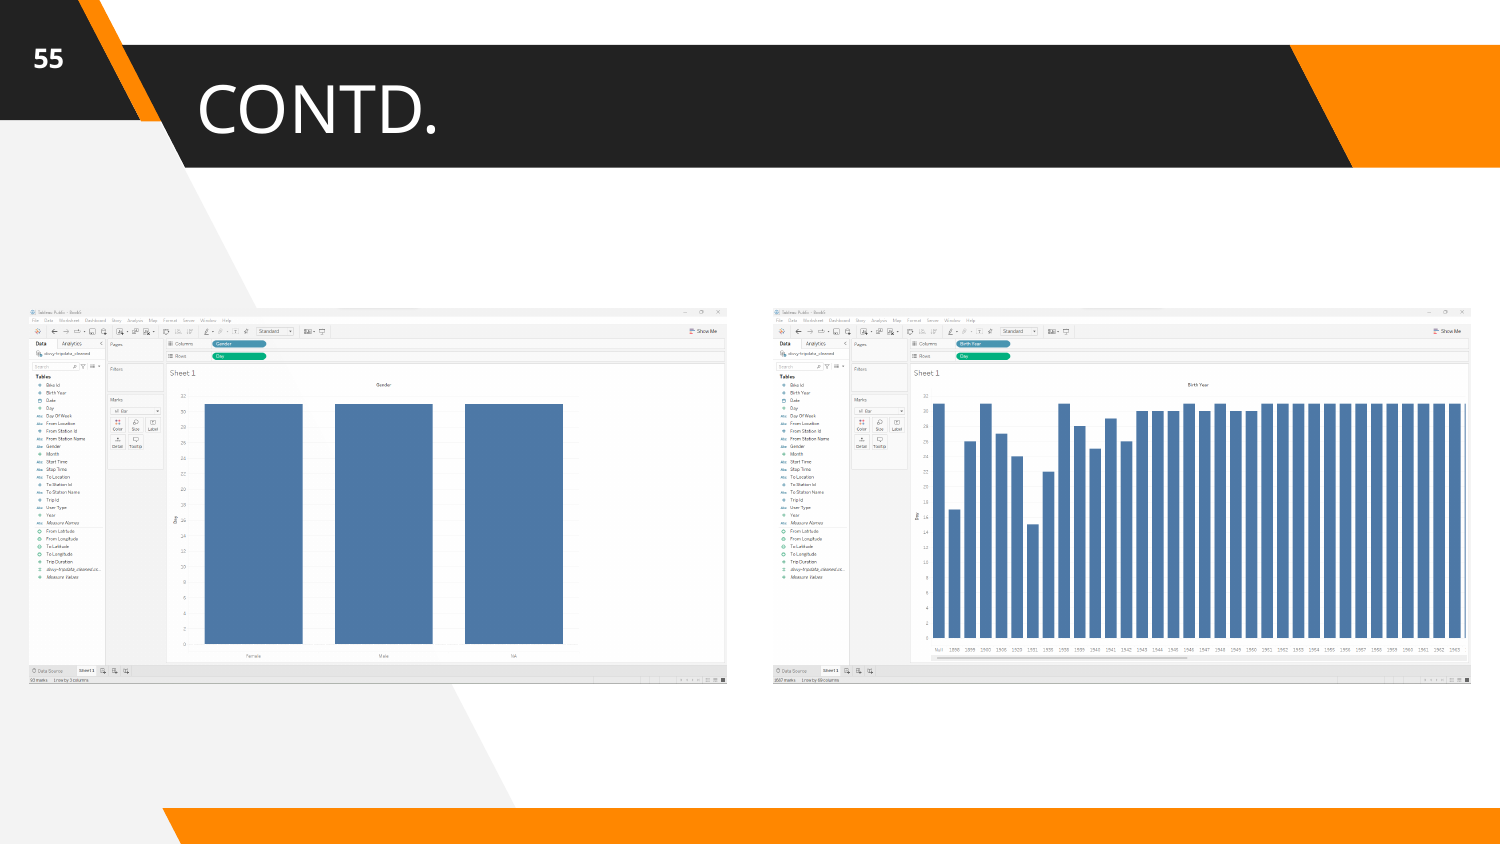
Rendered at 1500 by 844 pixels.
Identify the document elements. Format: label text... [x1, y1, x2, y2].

picture [773, 308, 1471, 684]
slide_number 55 [0, 0, 98, 121]
picture [29, 308, 727, 684]
title CONTD. [181, 45, 1285, 169]
